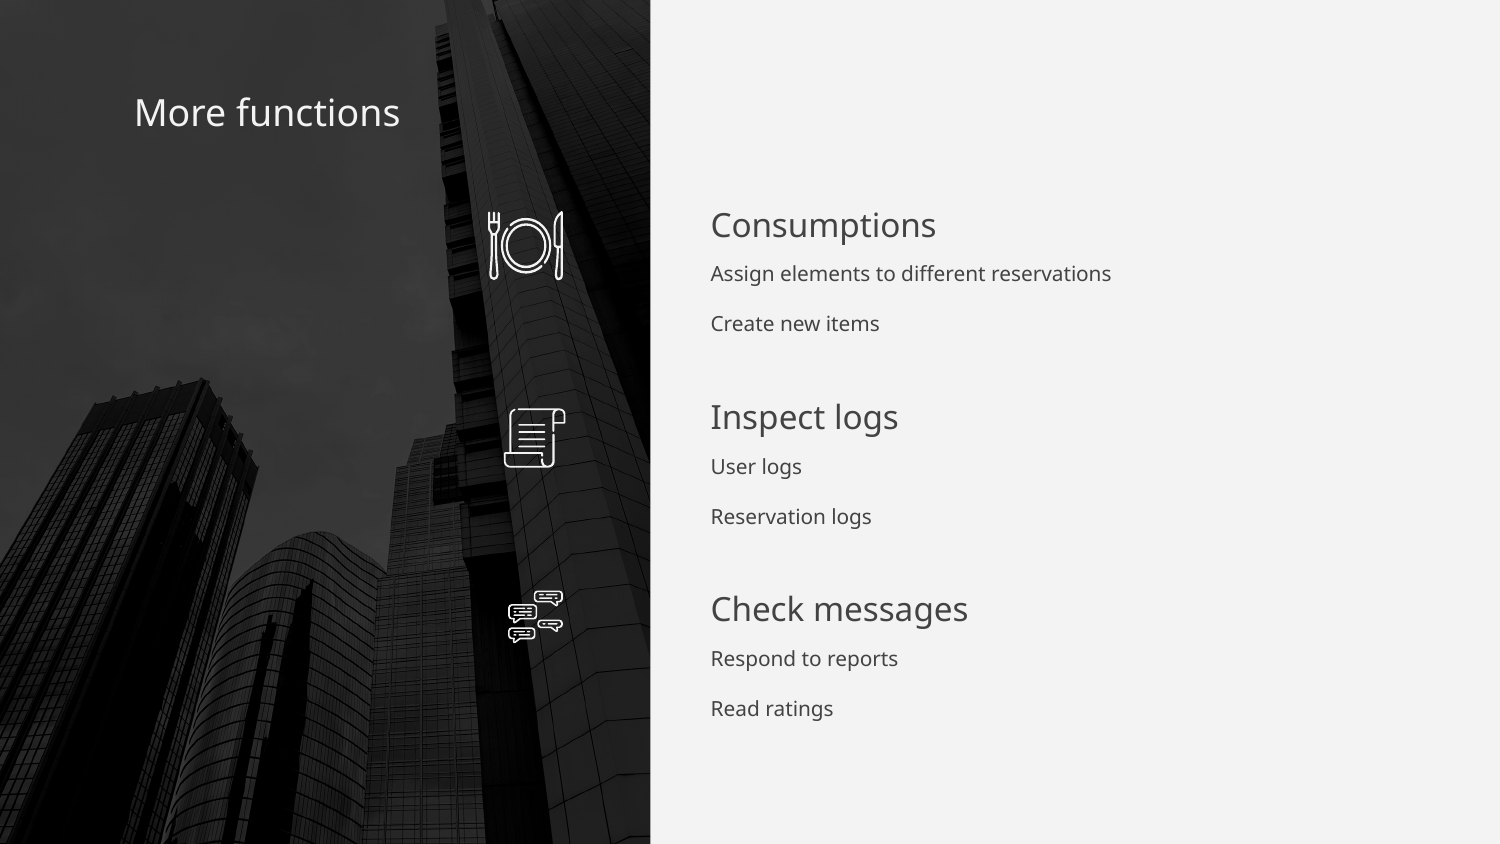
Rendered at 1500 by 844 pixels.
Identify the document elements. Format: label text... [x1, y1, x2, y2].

title Check messages [695, 580, 1126, 644]
title Consumptions [695, 196, 1126, 260]
subtitle Assign elements to different reservations Create new items [695, 246, 1170, 375]
picture [0, 0, 651, 844]
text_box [507, 590, 564, 644]
subtitle Respond to reports Read ratings [695, 630, 1170, 814]
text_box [503, 408, 566, 468]
subtitle User logs Reservation logs [695, 438, 1170, 559]
title Inspect logs [695, 388, 1126, 452]
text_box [487, 210, 564, 281]
